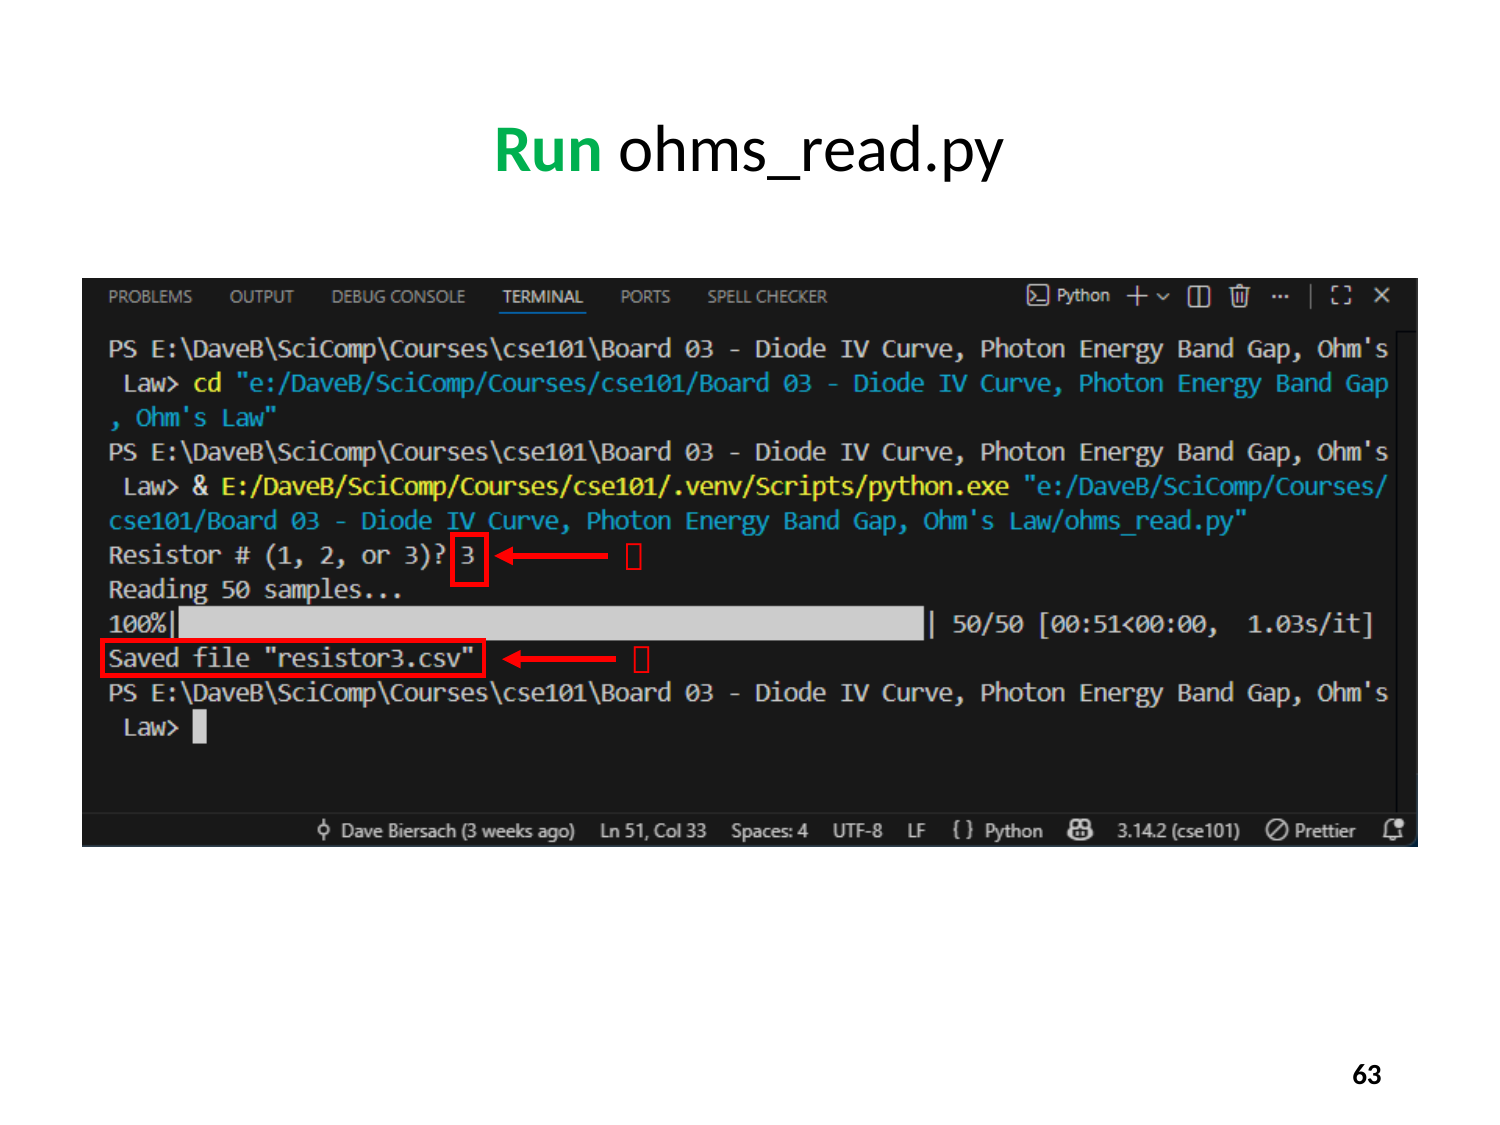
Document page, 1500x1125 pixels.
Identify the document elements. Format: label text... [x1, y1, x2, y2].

slide_number 63 [1059, 1042, 1397, 1103]
title Run ohms_read.py [103, 59, 1397, 241]
picture [82, 278, 1418, 847]
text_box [494, 525, 671, 587]
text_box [501, 628, 679, 690]
